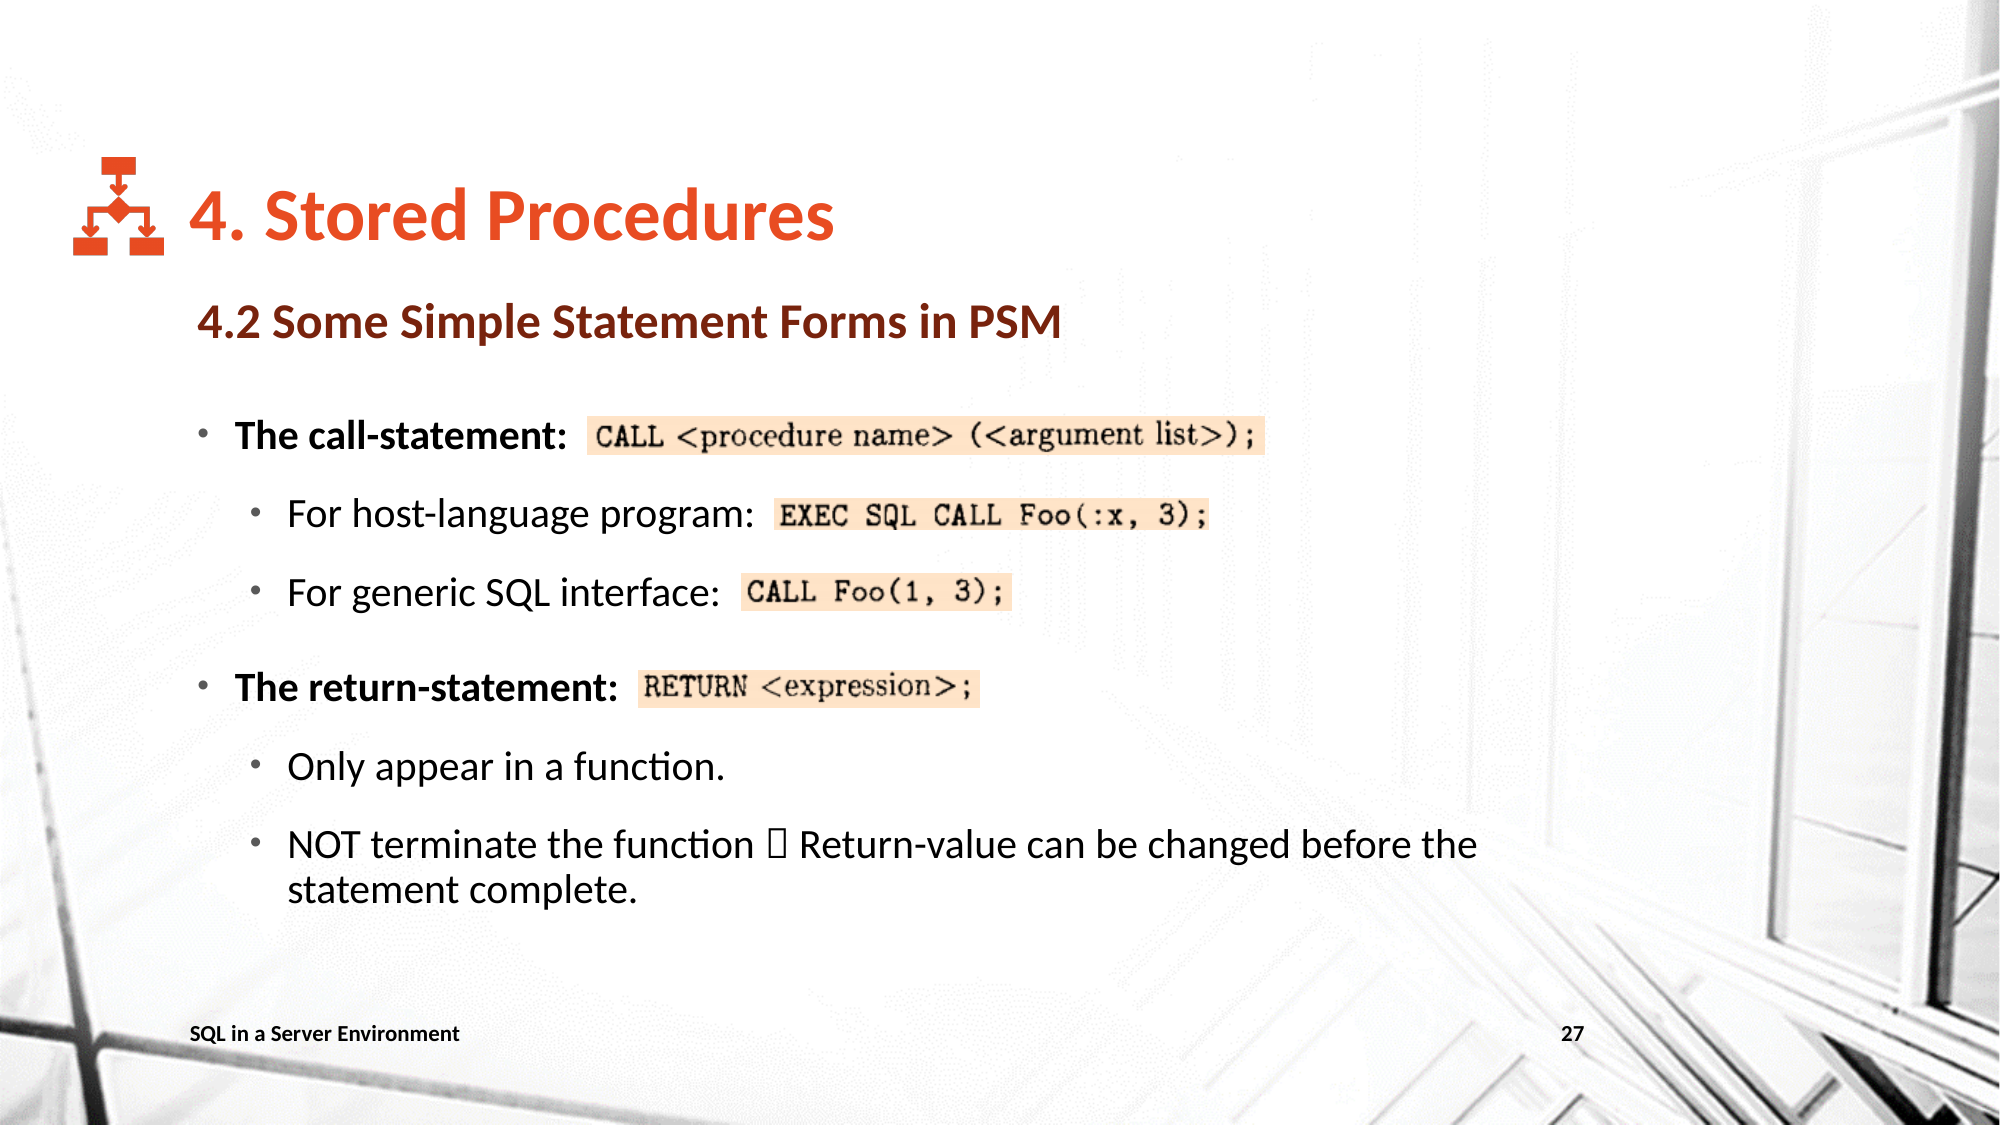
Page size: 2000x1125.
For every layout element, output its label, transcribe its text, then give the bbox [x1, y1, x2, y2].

slide_number 27 [1399, 1009, 1600, 1055]
title 4. Stored Procedures [174, 87, 1600, 263]
list 4.2 Some Simple Statement Forms in PSM [174, 287, 1850, 384]
list The call-statement: For host-language program: For generic SQL interface: The return-statement: Only appear in a function. NOT terminate the function  Return-value can be changed before the statement complete. [174, 406, 1600, 988]
footer SQL in a Server Environment [174, 1009, 1103, 1055]
picture [0, 0, 2000, 1125]
